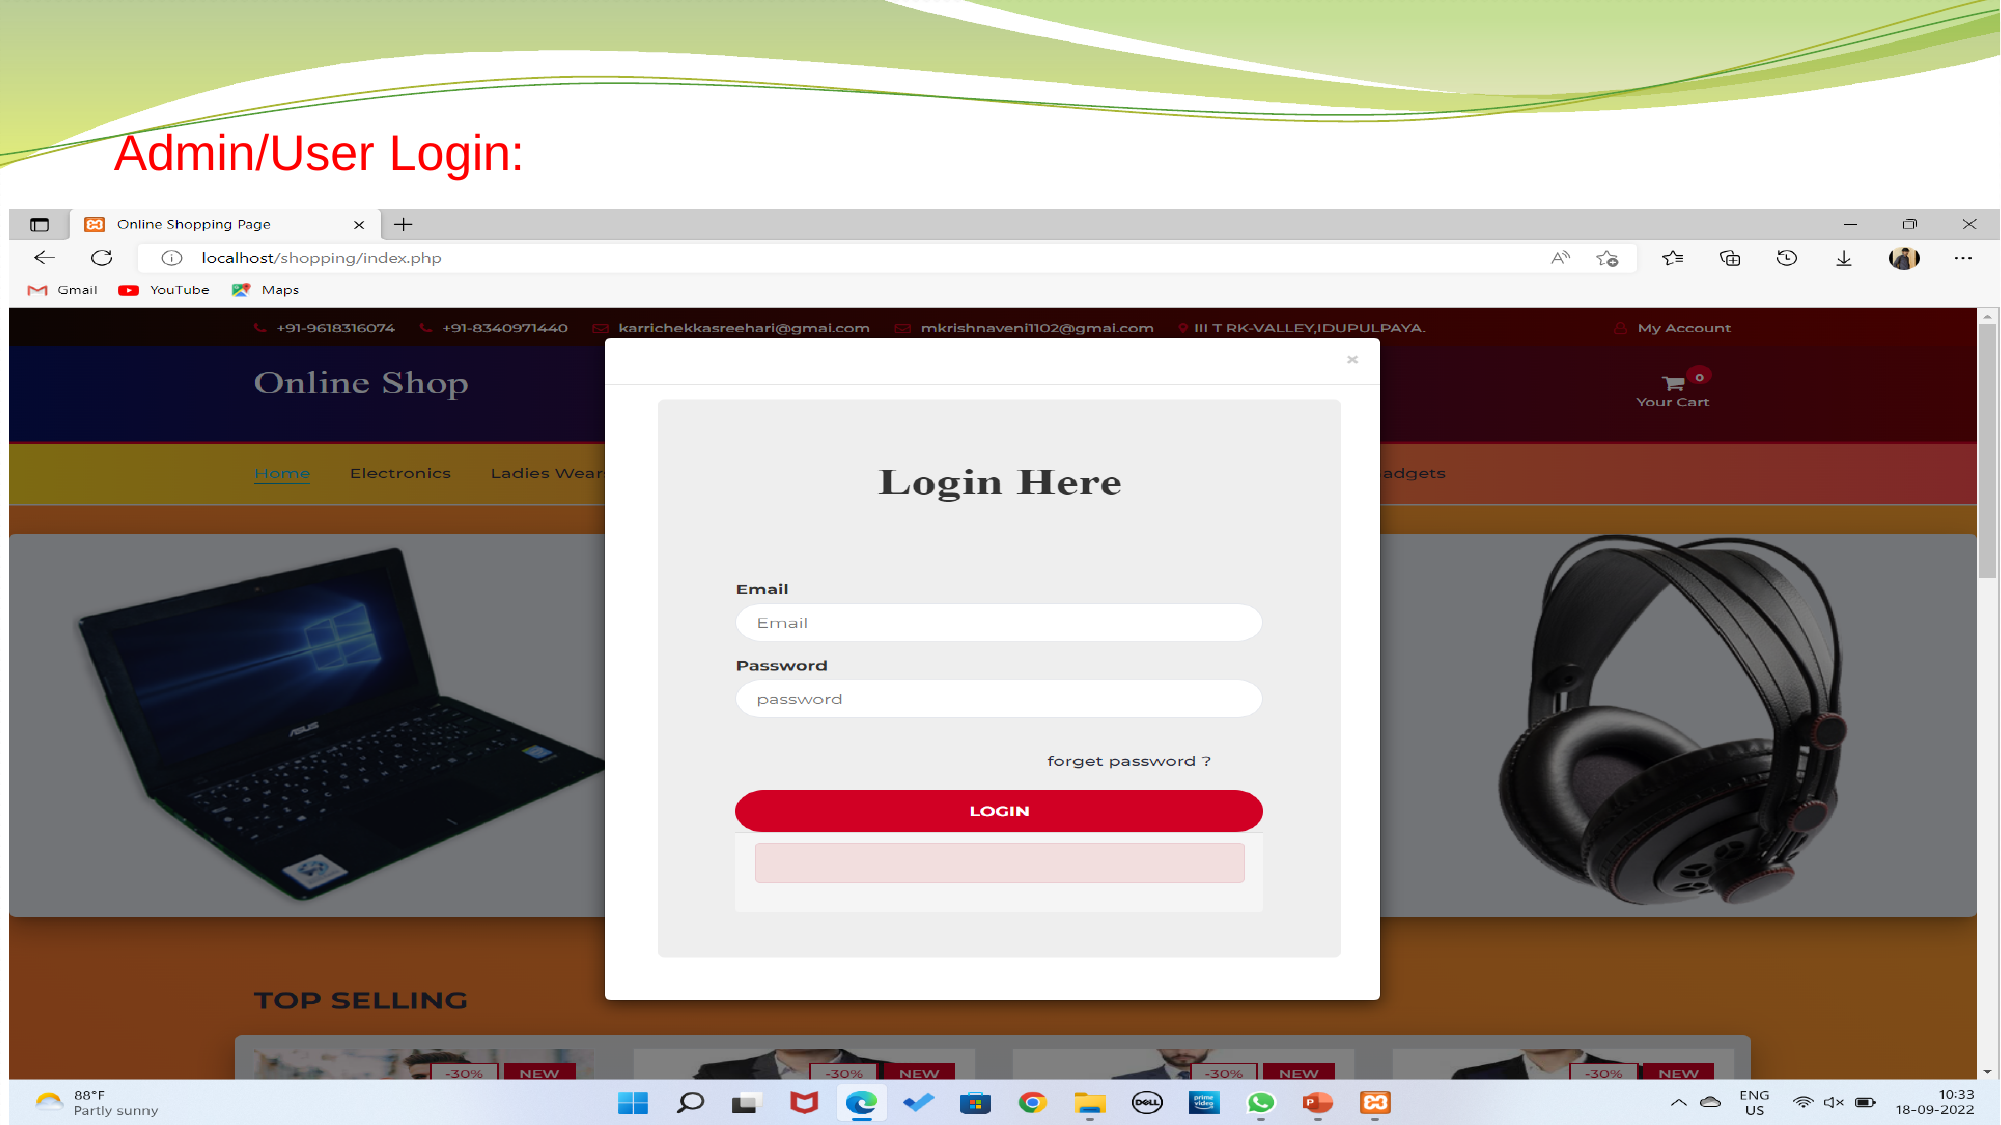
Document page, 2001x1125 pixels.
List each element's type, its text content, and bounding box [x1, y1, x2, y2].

picture [9, 55, 2001, 1125]
title Admin/User Login: [113, 44, 1900, 208]
